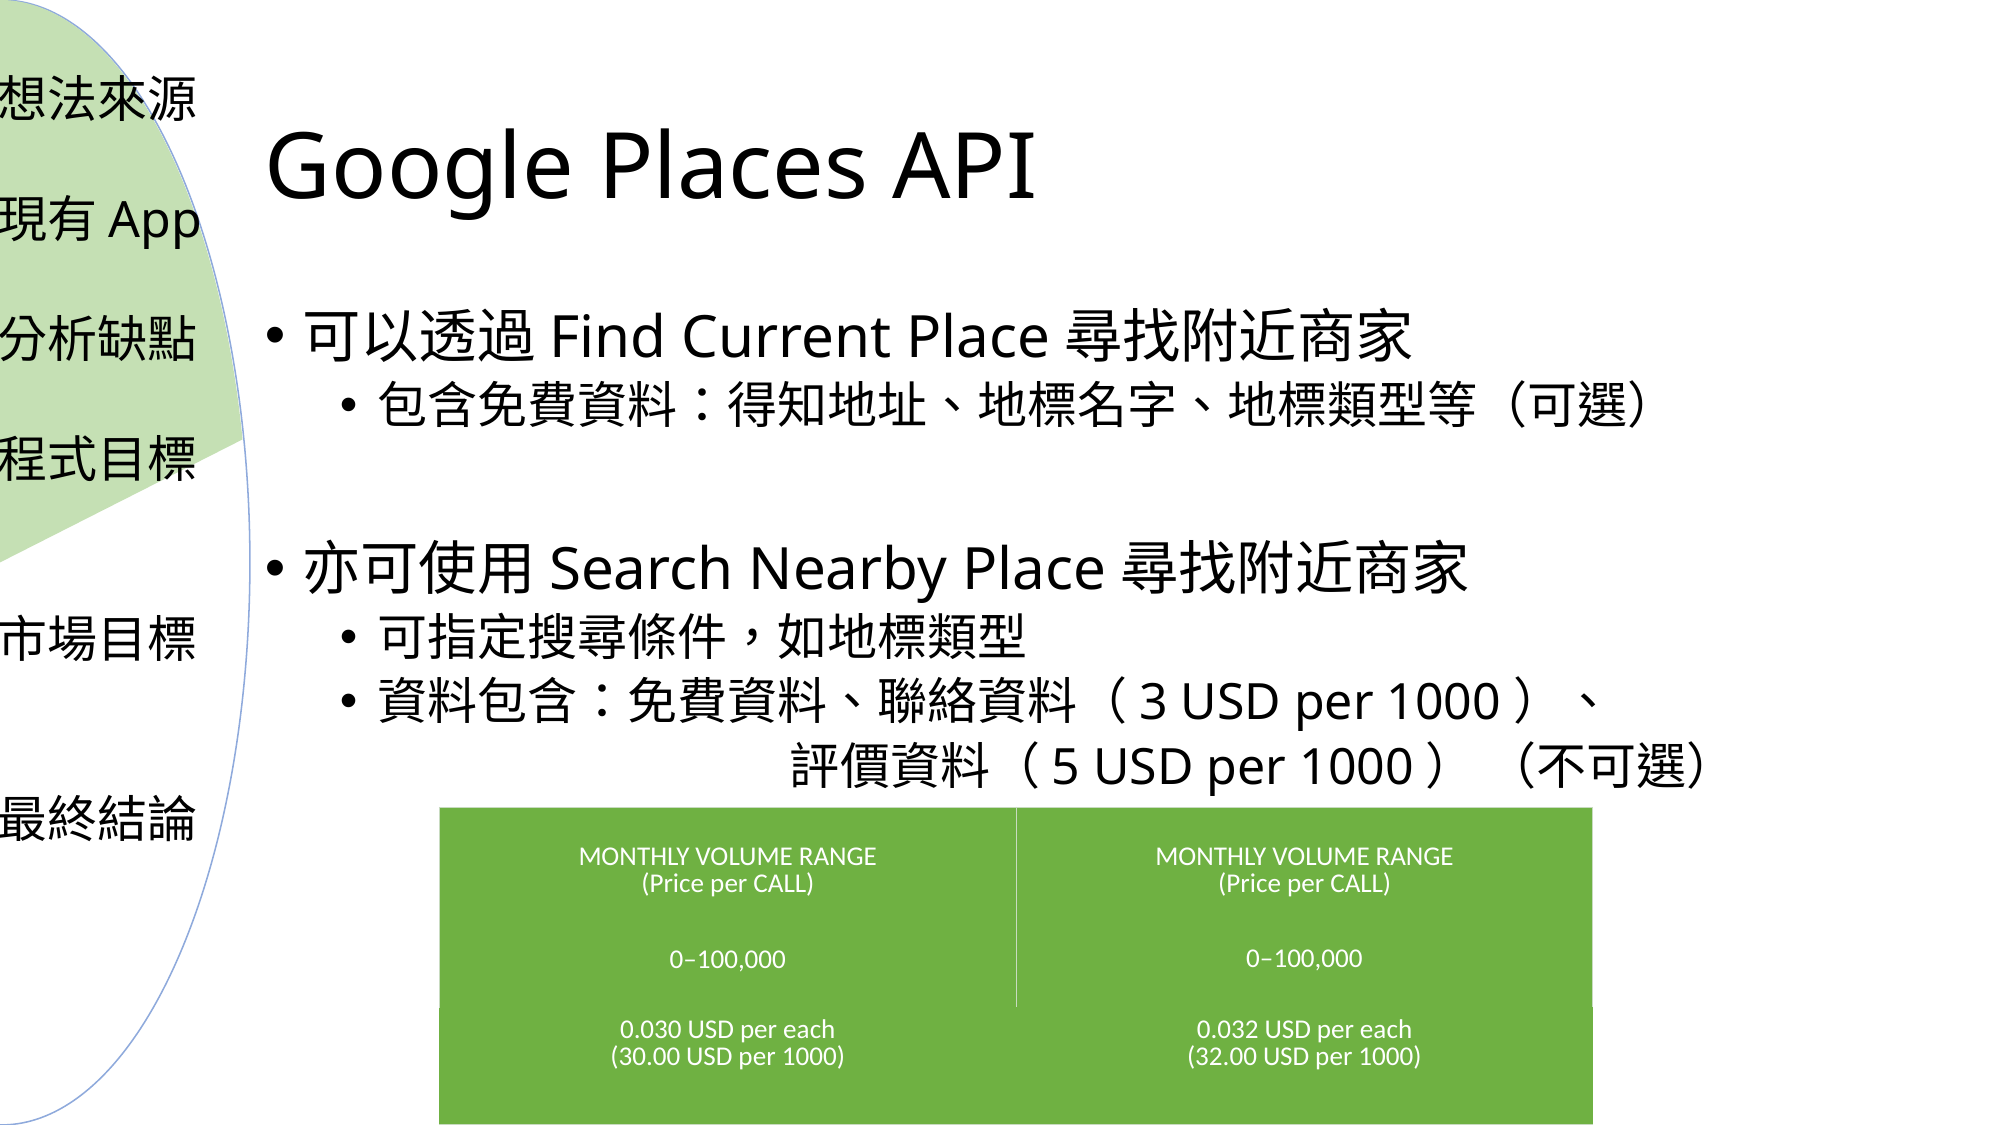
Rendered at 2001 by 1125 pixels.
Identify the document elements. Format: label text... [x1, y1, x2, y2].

table_cell 0.030 USD per each (30.00 USD per 1000) [439, 1008, 1016, 1124]
table_cell 0–100,000 [1017, 937, 1592, 1007]
text_box [0, 0, 113, 59]
title Google Places API [249, 59, 1863, 278]
text_box 想法來源 現有App 分析缺點 程式目標 市場目標 最終結論 [0, 59, 249, 855]
table_header MONTHLY VOLUME RANGE (Price per CALL) [440, 808, 1016, 937]
table_cell 0–100,000 [440, 937, 1016, 1008]
table_header MONTHLY VOLUME RANGE (Price per CALL) [1017, 808, 1592, 937]
table_cell 0.032 USD per each (32.00 USD per 1000) [1016, 1007, 1593, 1124]
list 可以透過Find Current Place尋找附近商家 包含免費資料：得知地址、地標名字、地標類型等（可選） 亦可使用Search Nearby Place尋找附近商家 可指定搜尋條件，如地標類型 資料包含：免費資料、聯絡資料（3 USD per 1000）、 評價資料（5 USD per 1000） （不可選） [249, 299, 1863, 1014]
